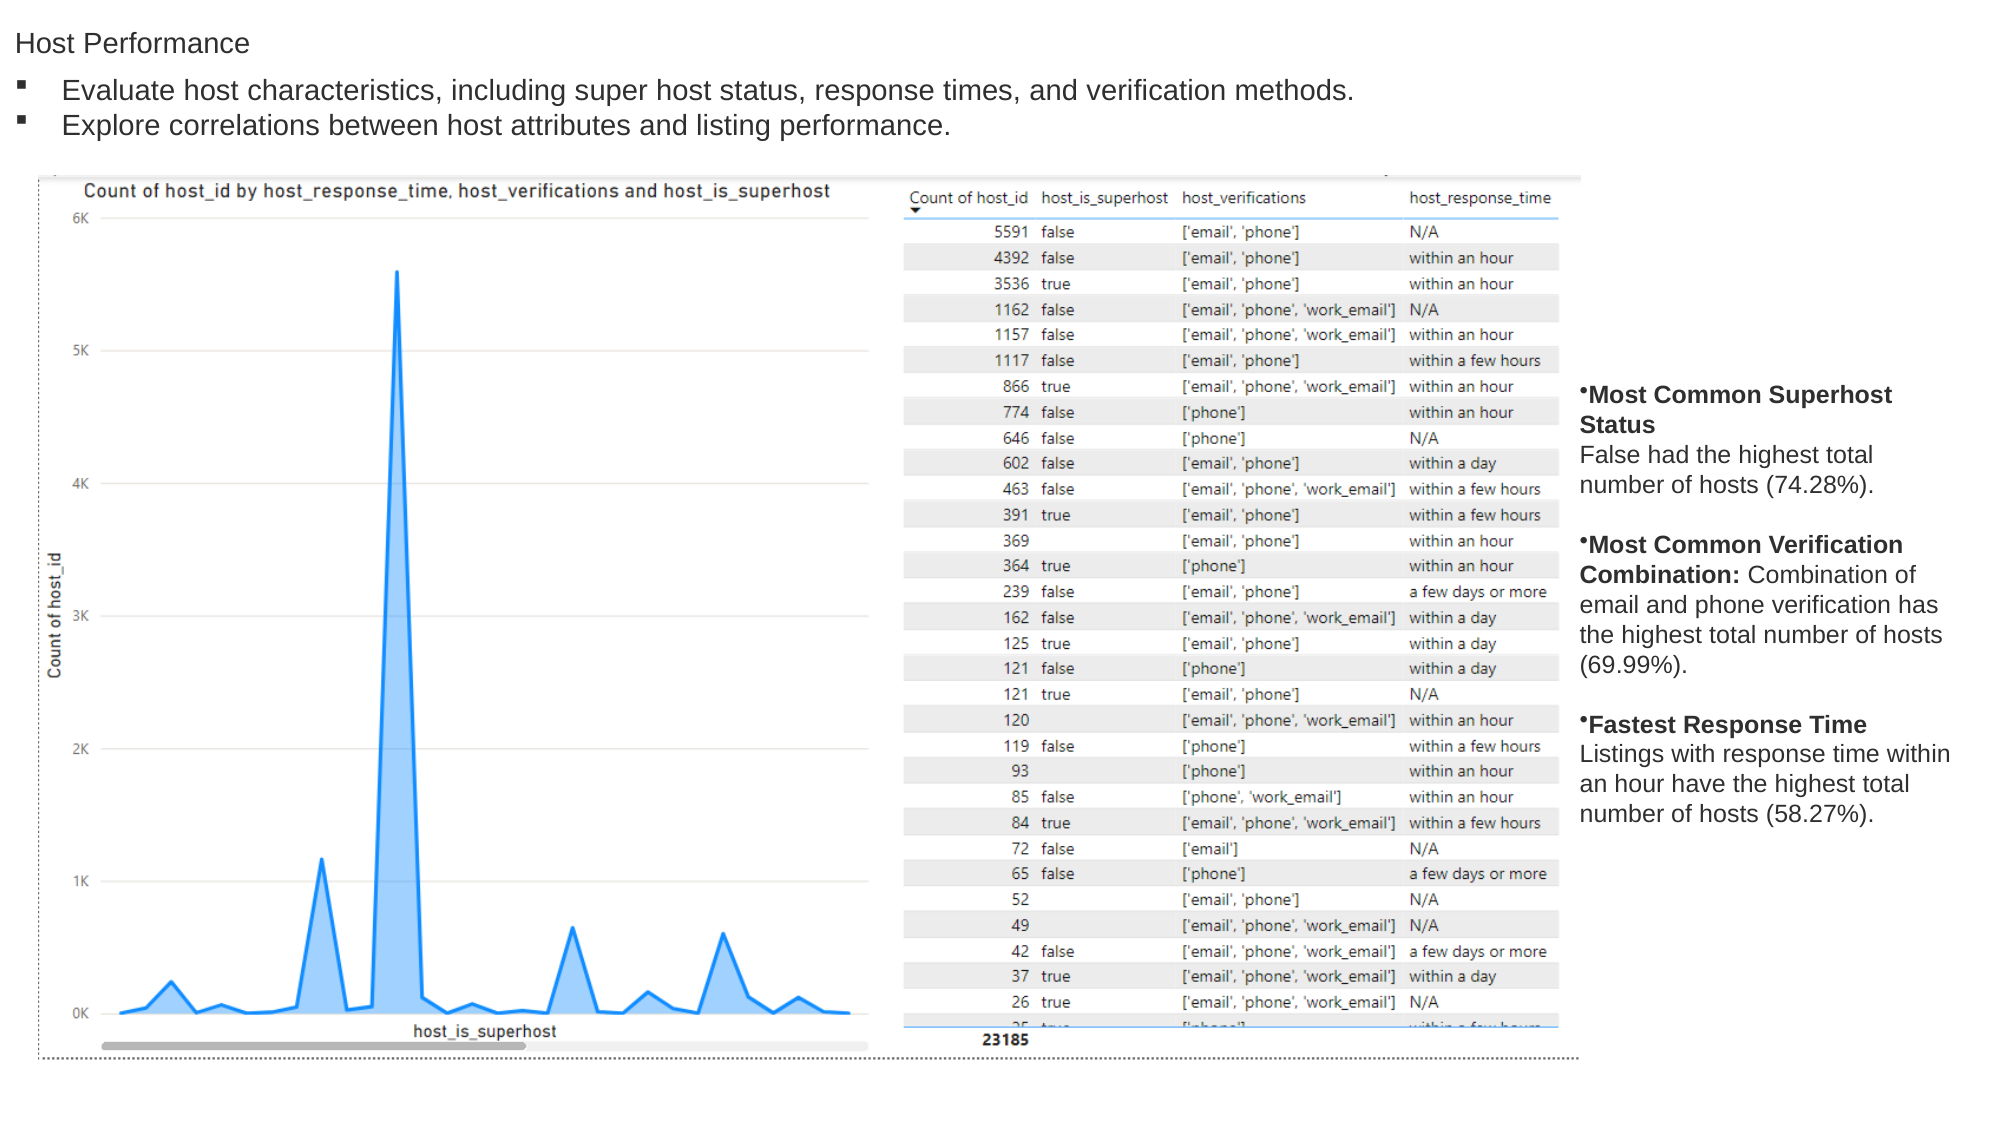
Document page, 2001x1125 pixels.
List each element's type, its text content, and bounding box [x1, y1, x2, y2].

text_box Most Common Superhost Status False had the highest total number of hosts (74.28%). Most Common Verification Combination: Combination of email and phone verification has the highest total number of hosts (69.99%). Fastest Response Time Listings with response time within an hour have the highest total number of hosts (58.27%). [1581, 371, 1972, 836]
picture [38, 175, 1581, 1062]
text_box Host Performance Evaluate host characteristics, including super host status, response times, and verification methods. Explore correlations between host attributes and listing performance. [0, 16, 1662, 149]
